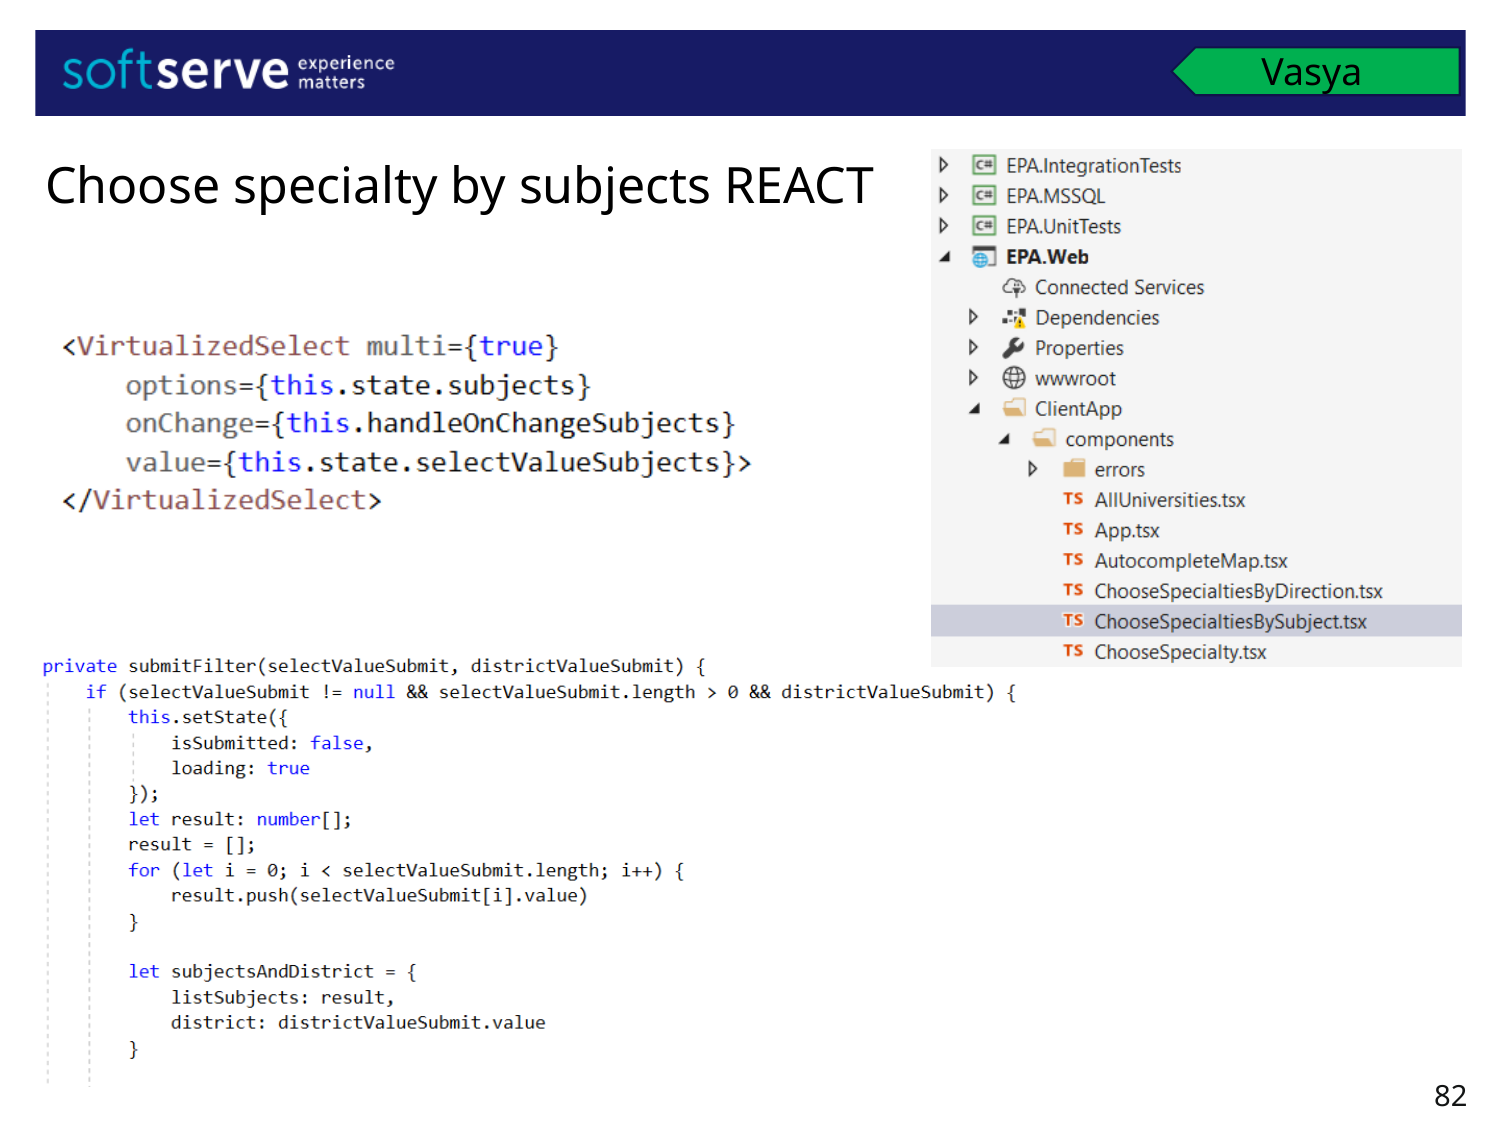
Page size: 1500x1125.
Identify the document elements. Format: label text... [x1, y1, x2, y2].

picture [37, 324, 797, 522]
text_box Choose specialty by subjects REACT [30, 152, 931, 227]
picture [32, 149, 1462, 1087]
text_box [1171, 40, 1460, 102]
